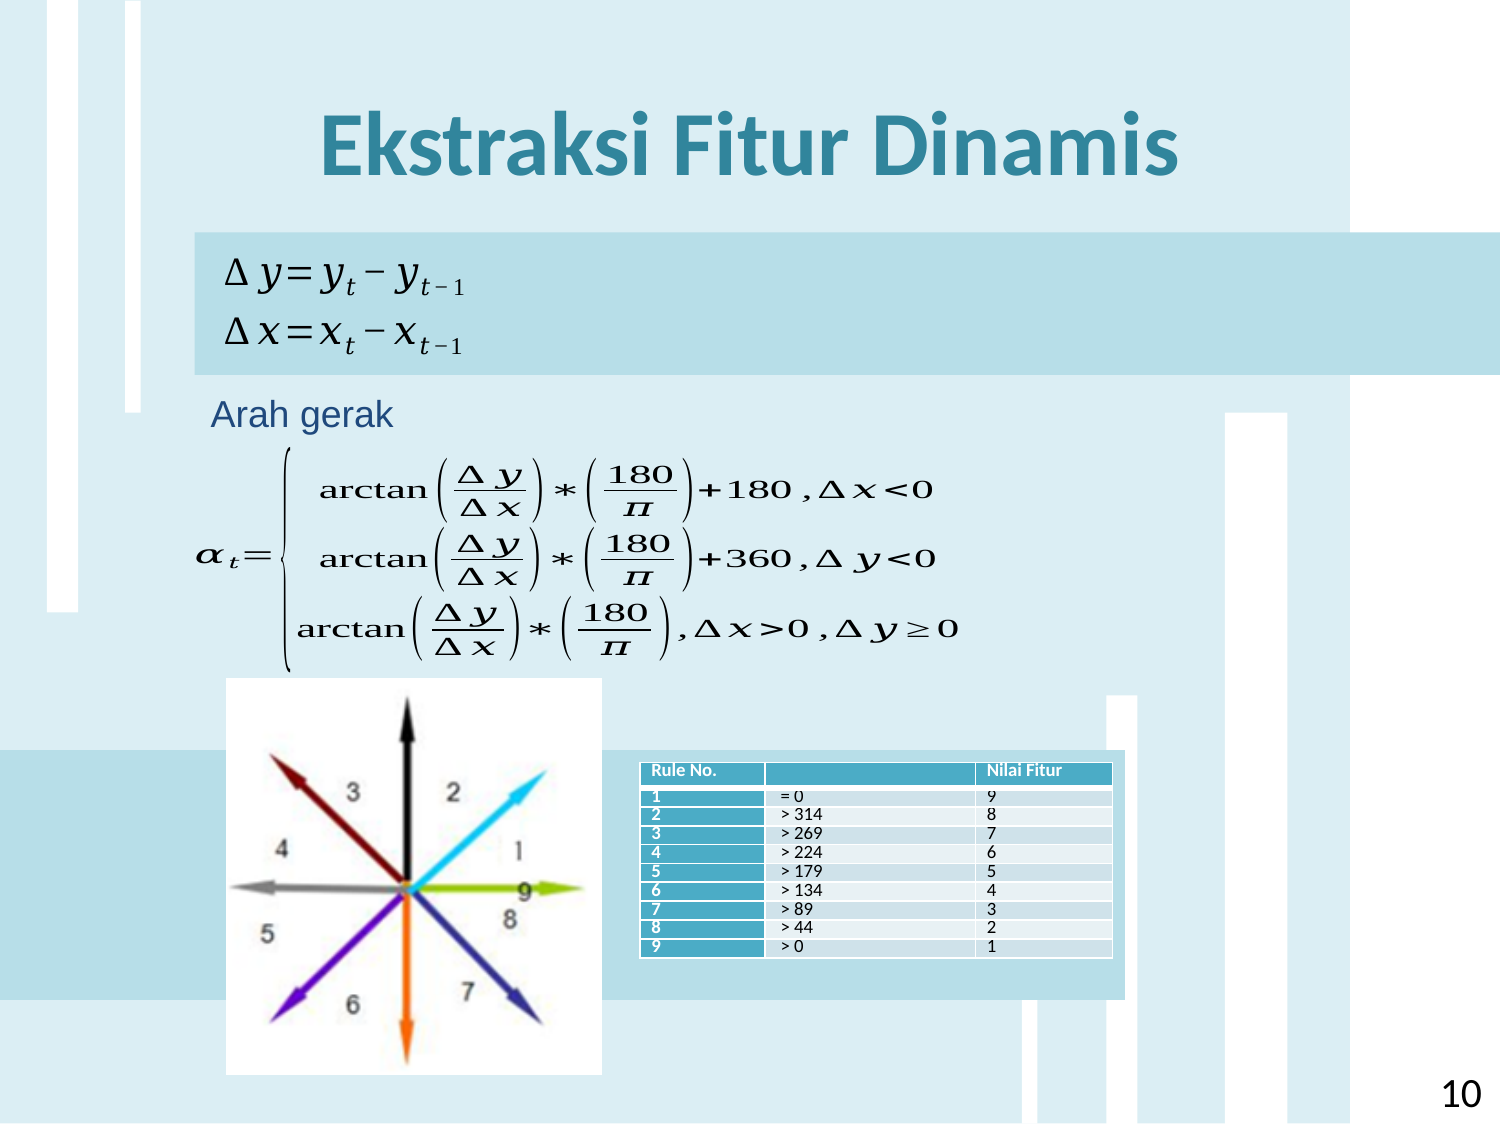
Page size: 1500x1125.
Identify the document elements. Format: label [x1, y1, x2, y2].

text_box [0, 0, 1500, 1125]
picture [226, 677, 602, 1076]
text_box [224, 249, 465, 360]
